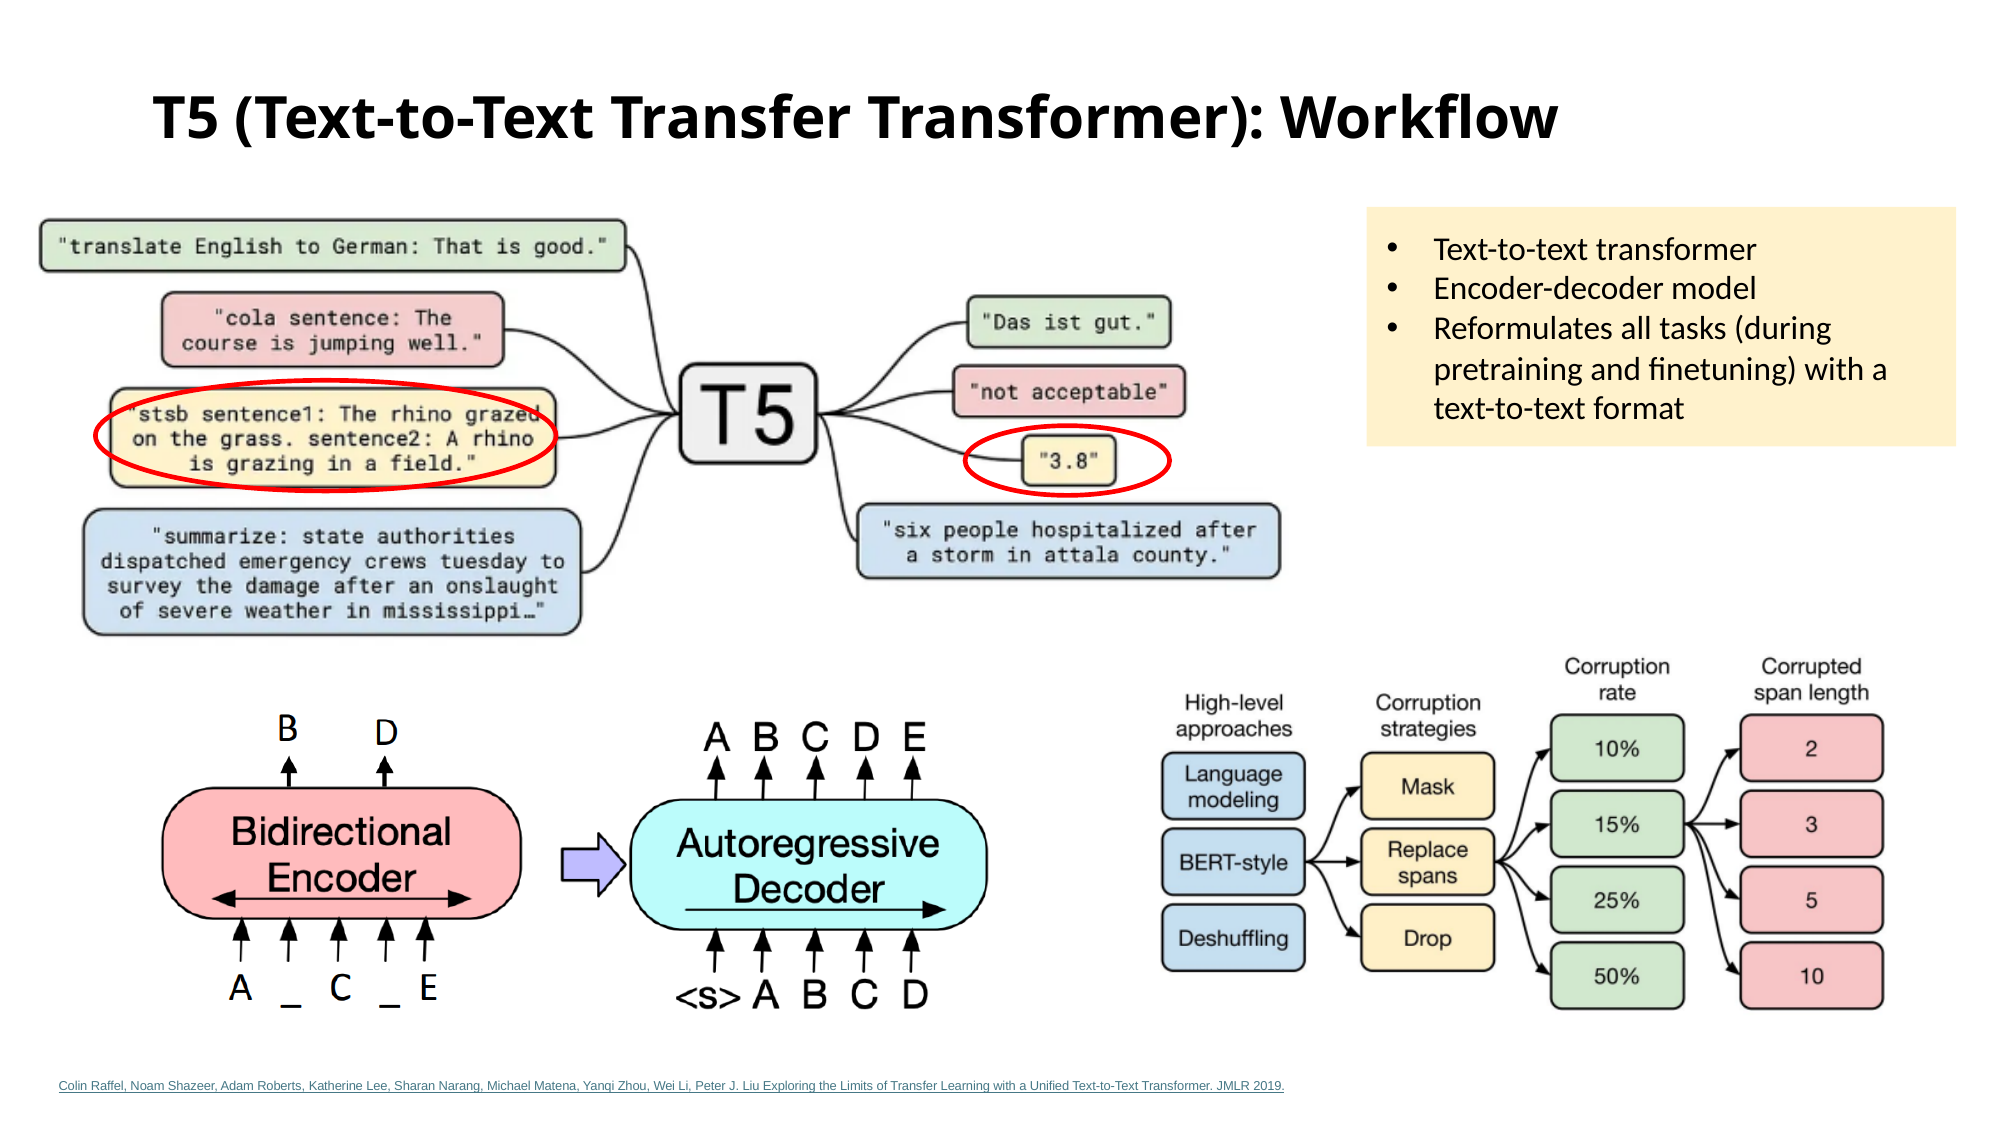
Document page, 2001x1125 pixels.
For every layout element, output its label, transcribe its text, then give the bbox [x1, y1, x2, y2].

title T5 (Text-to-Text Transfer Transformer): Workflow [137, 59, 1863, 179]
picture [1147, 651, 1890, 1017]
picture [553, 713, 993, 1017]
text_box Text-to-text transformer Encoder-decoder model Reformulates all tasks (during pretraining and finetuning) with a text-to-text format [1366, 206, 1957, 447]
text_box Colin Raffel, Noam Shazeer, Adam Roberts, Katherine Lee, Sharan Narang, Michael Matena, Yanqi Zhou, Wei Li, Peter J. Liu Exploring the Limits of Transfer Learning with a Unified Text-to-Text Transformer. JMLR 2019. [43, 1072, 1507, 1102]
picture [17, 206, 1290, 647]
picture [149, 713, 526, 1017]
